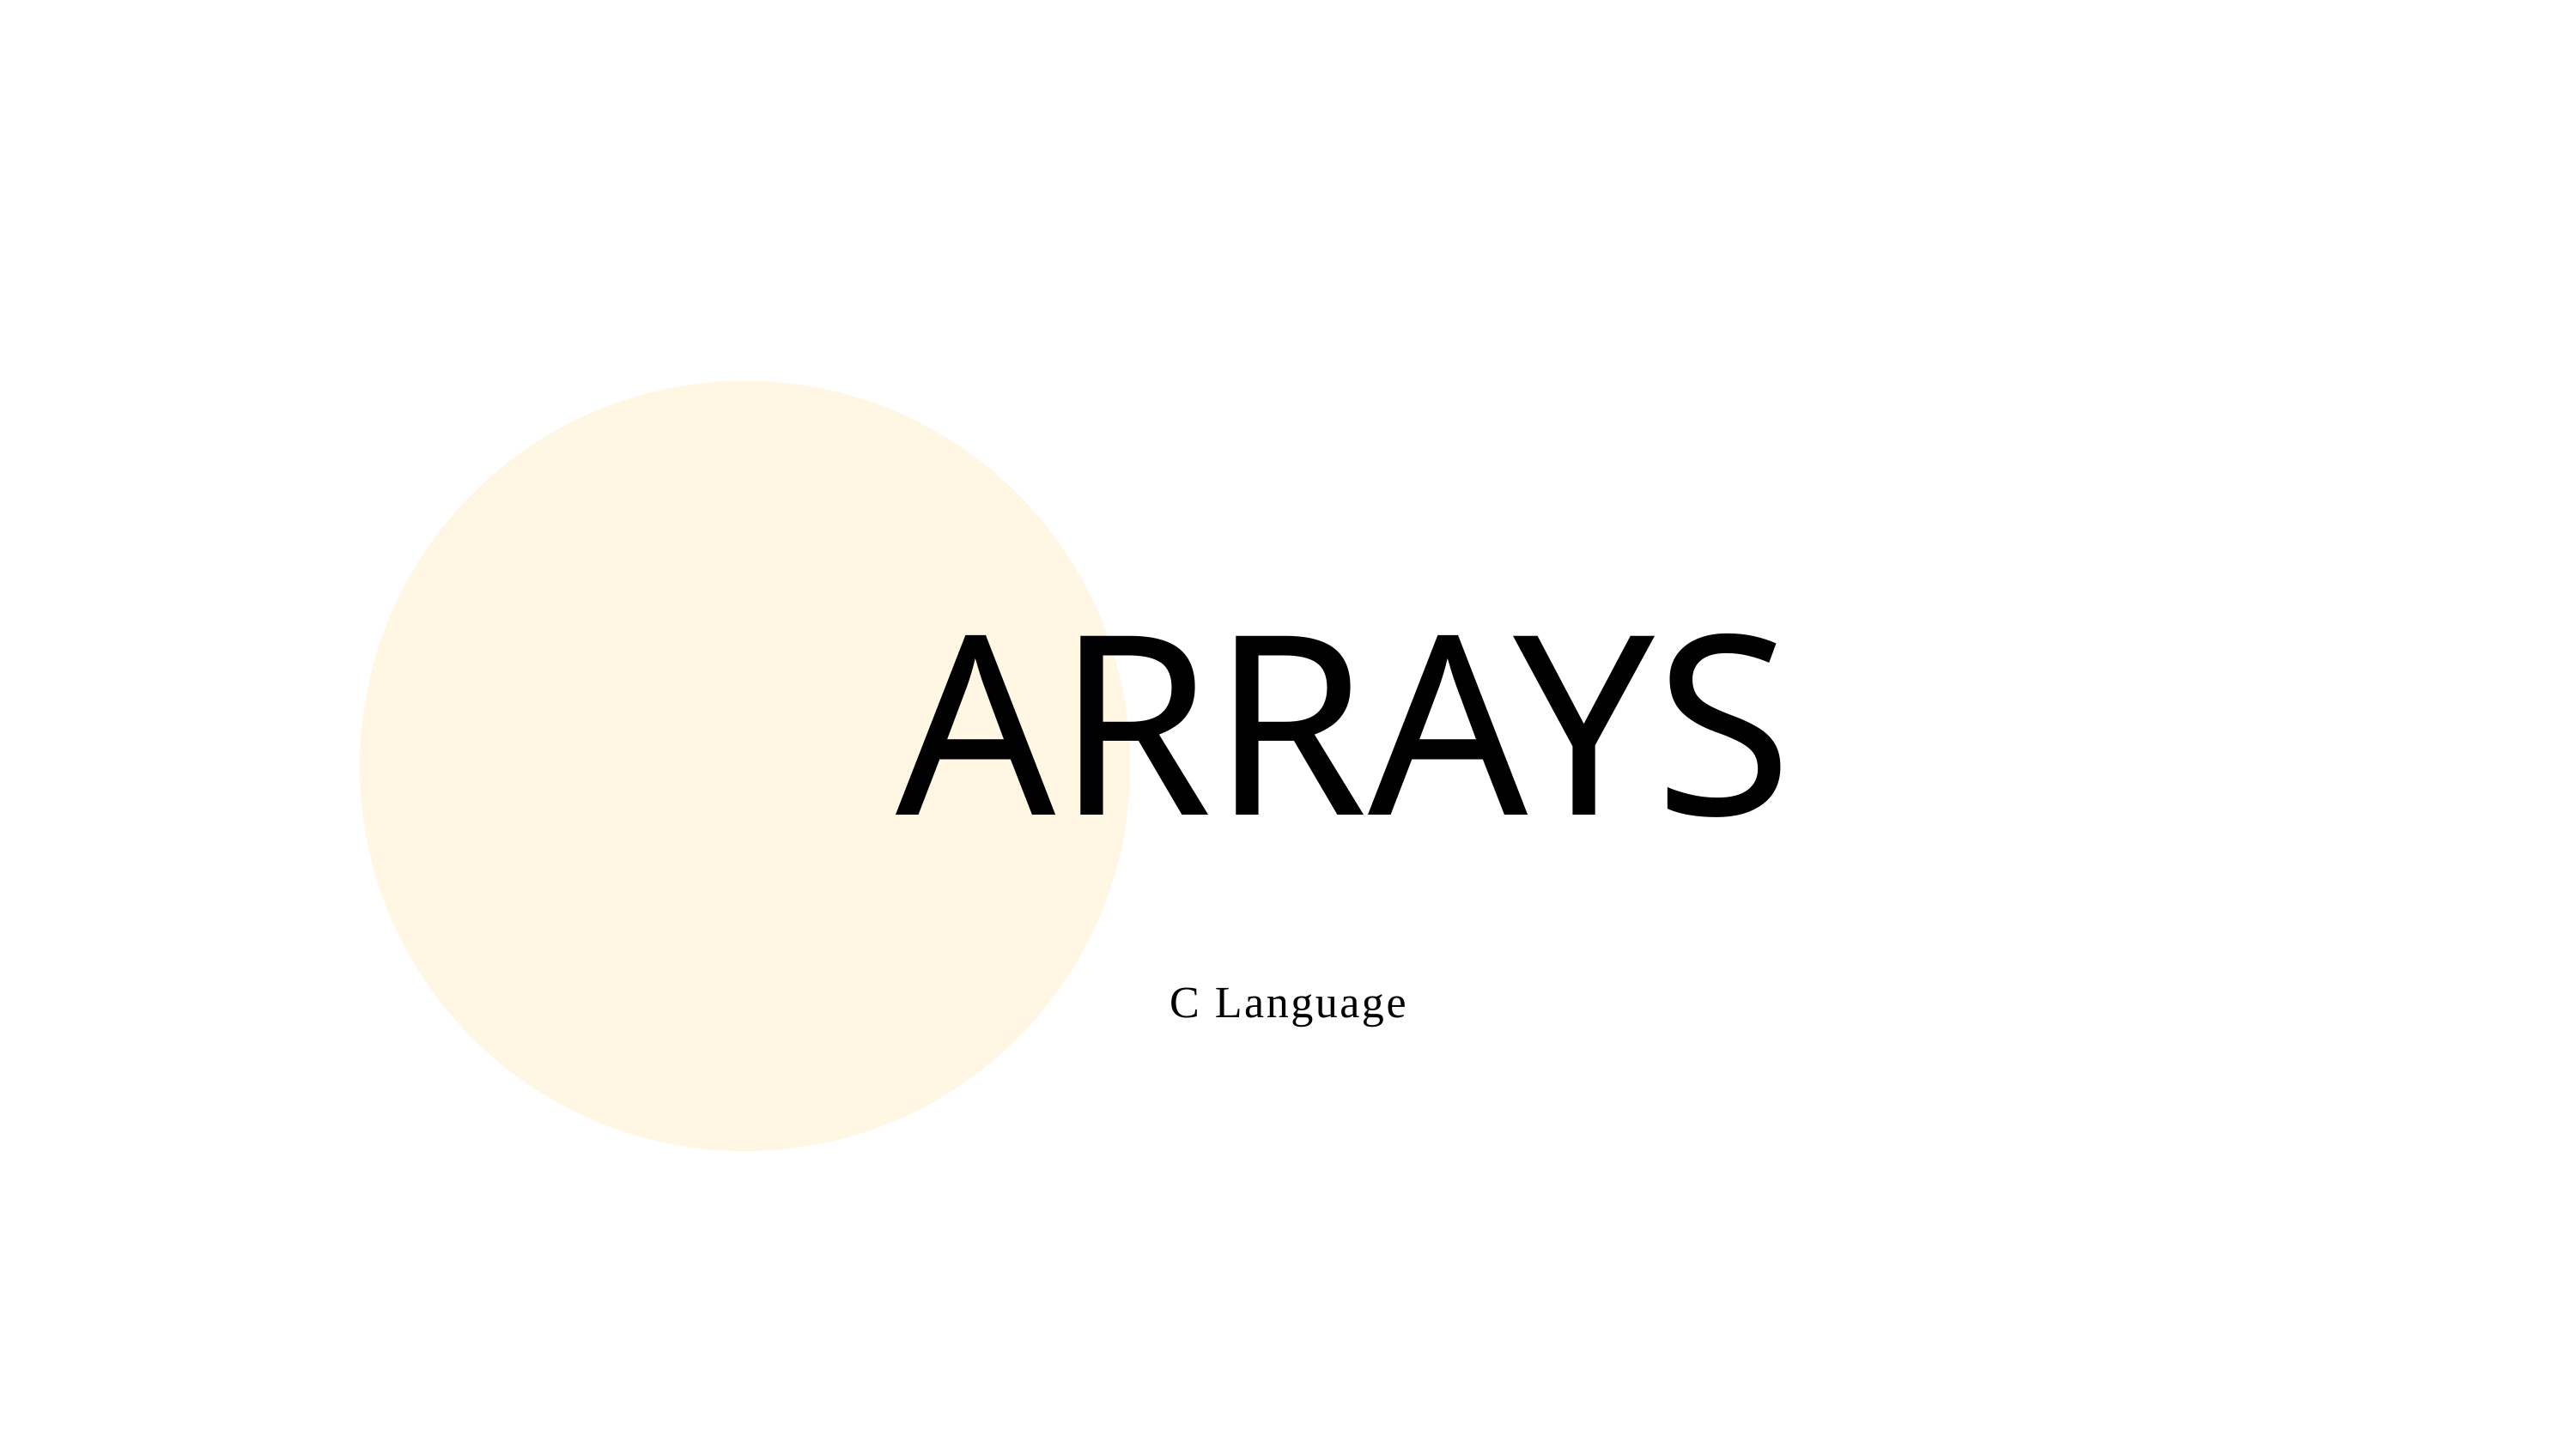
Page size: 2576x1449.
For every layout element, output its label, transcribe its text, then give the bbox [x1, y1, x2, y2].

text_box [359, 380, 1131, 1152]
text_box ARRAYS [1134, 615, 2160, 866]
text_box C Language [1134, 964, 1741, 1028]
